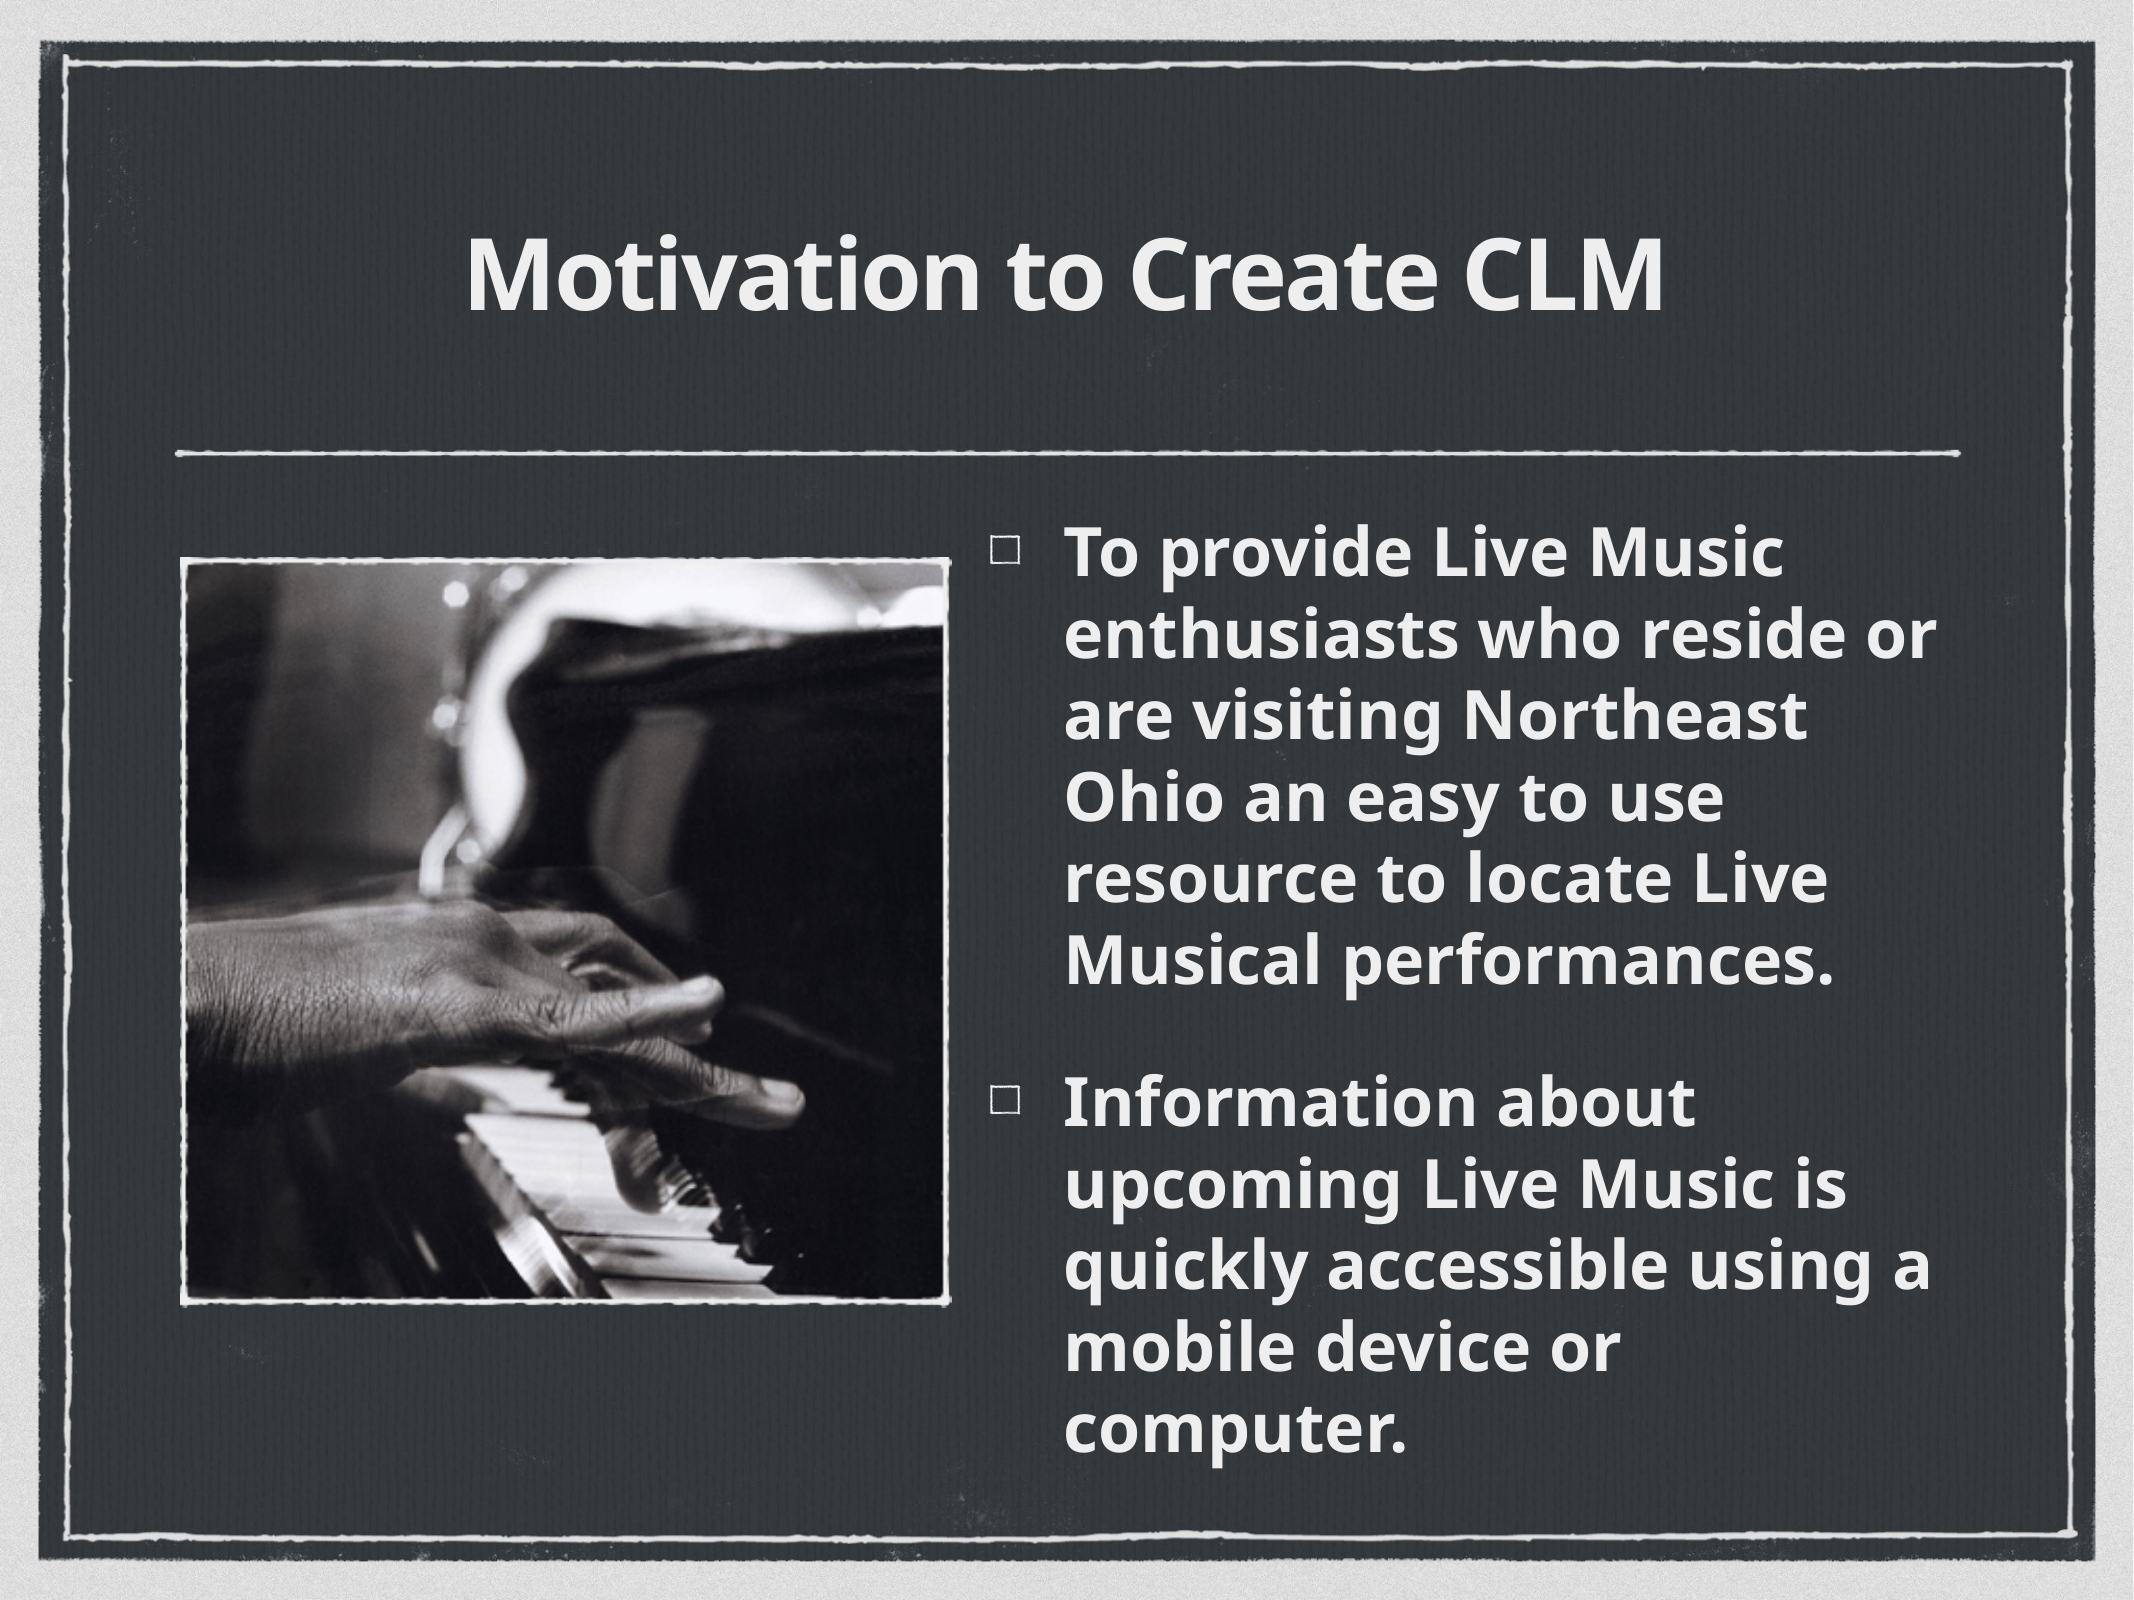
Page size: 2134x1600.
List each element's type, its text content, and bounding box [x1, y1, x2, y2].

list To provide Live Music enthusiasts who reside or are visiting Northeast Ohio an easy to use resource to locate Live Musical performances. Information about upcoming Live Music is quickly accessible using a mobile device or computer. [980, 511, 1960, 1464]
title Motivation to Create CLM [207, 114, 1926, 428]
picture [0, 0, 2134, 1600]
